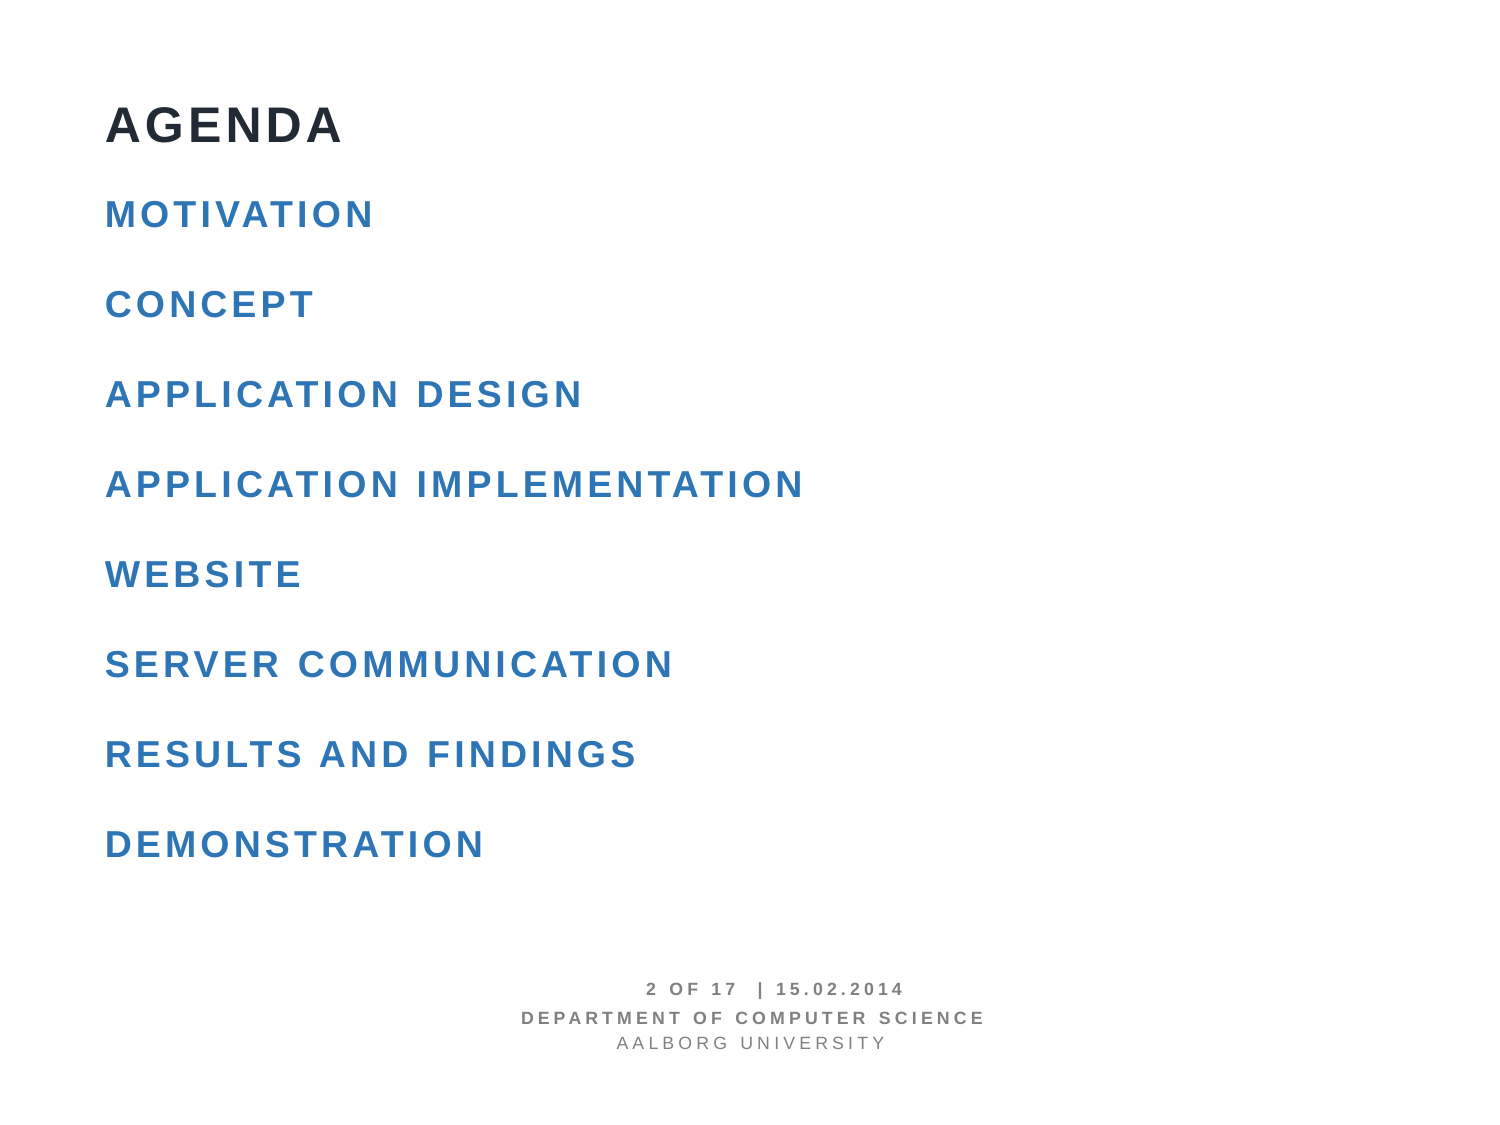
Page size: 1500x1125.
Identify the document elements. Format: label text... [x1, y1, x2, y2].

text_box Department of computer science AALBORG UNIVERSITy [449, 1006, 1055, 1056]
text_box Agenda [102, 92, 1125, 153]
text_box 2 OF 17 | 15.02.2014 [416, 976, 1130, 1000]
text_box Motivation Concept Application Design Application implementation Website Server communication Results and findings Demonstration [102, 189, 1447, 941]
